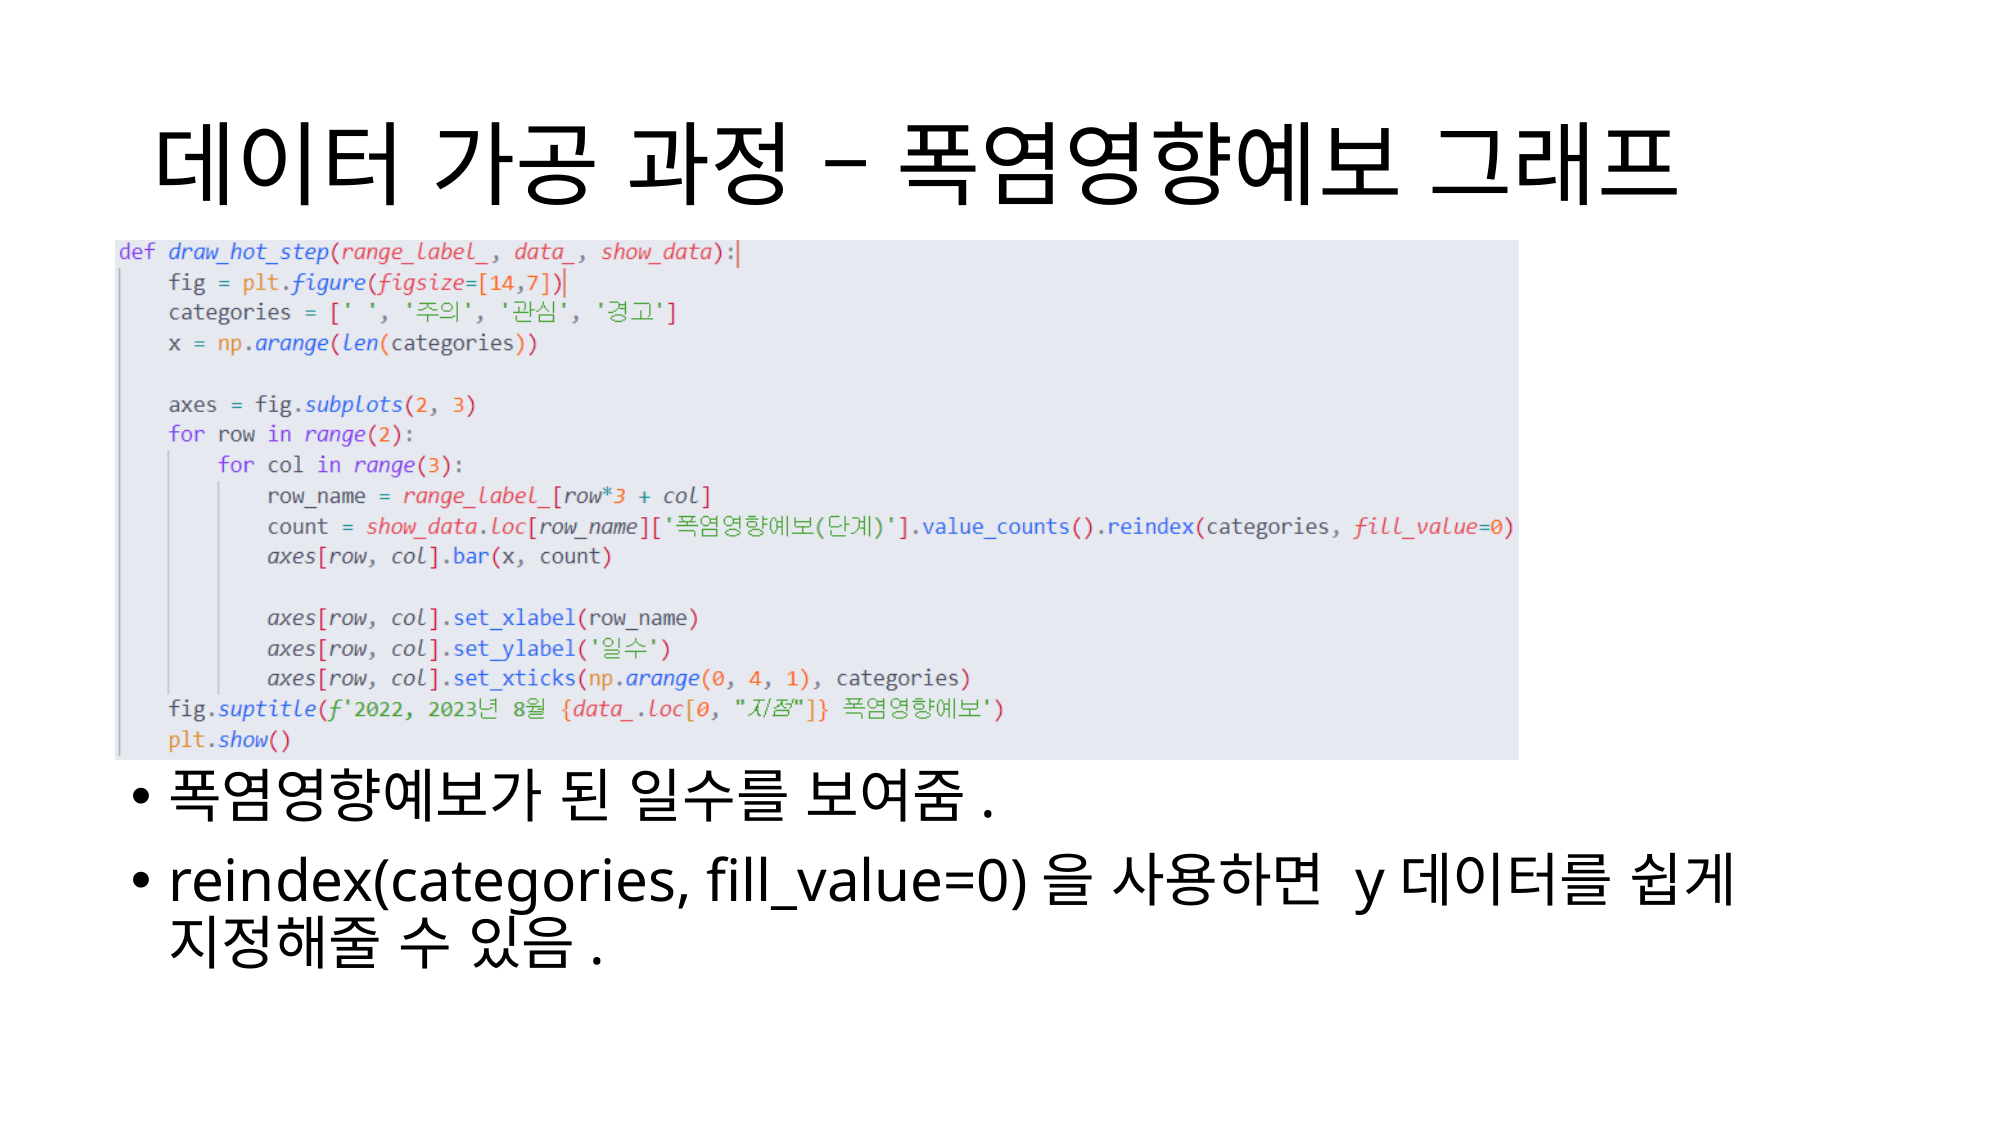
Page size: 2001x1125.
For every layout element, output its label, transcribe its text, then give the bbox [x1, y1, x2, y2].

title 데이터 가공 과정 – 폭염영향예보 그래프 [137, 59, 1863, 278]
picture [115, 240, 1519, 761]
list 폭염영향예보가 된 일수를 보여줌. reindex(categories, fill_value=0)을 사용하면 y데이터를 쉽게 지정해줄 수 있음. [115, 760, 1863, 1014]
